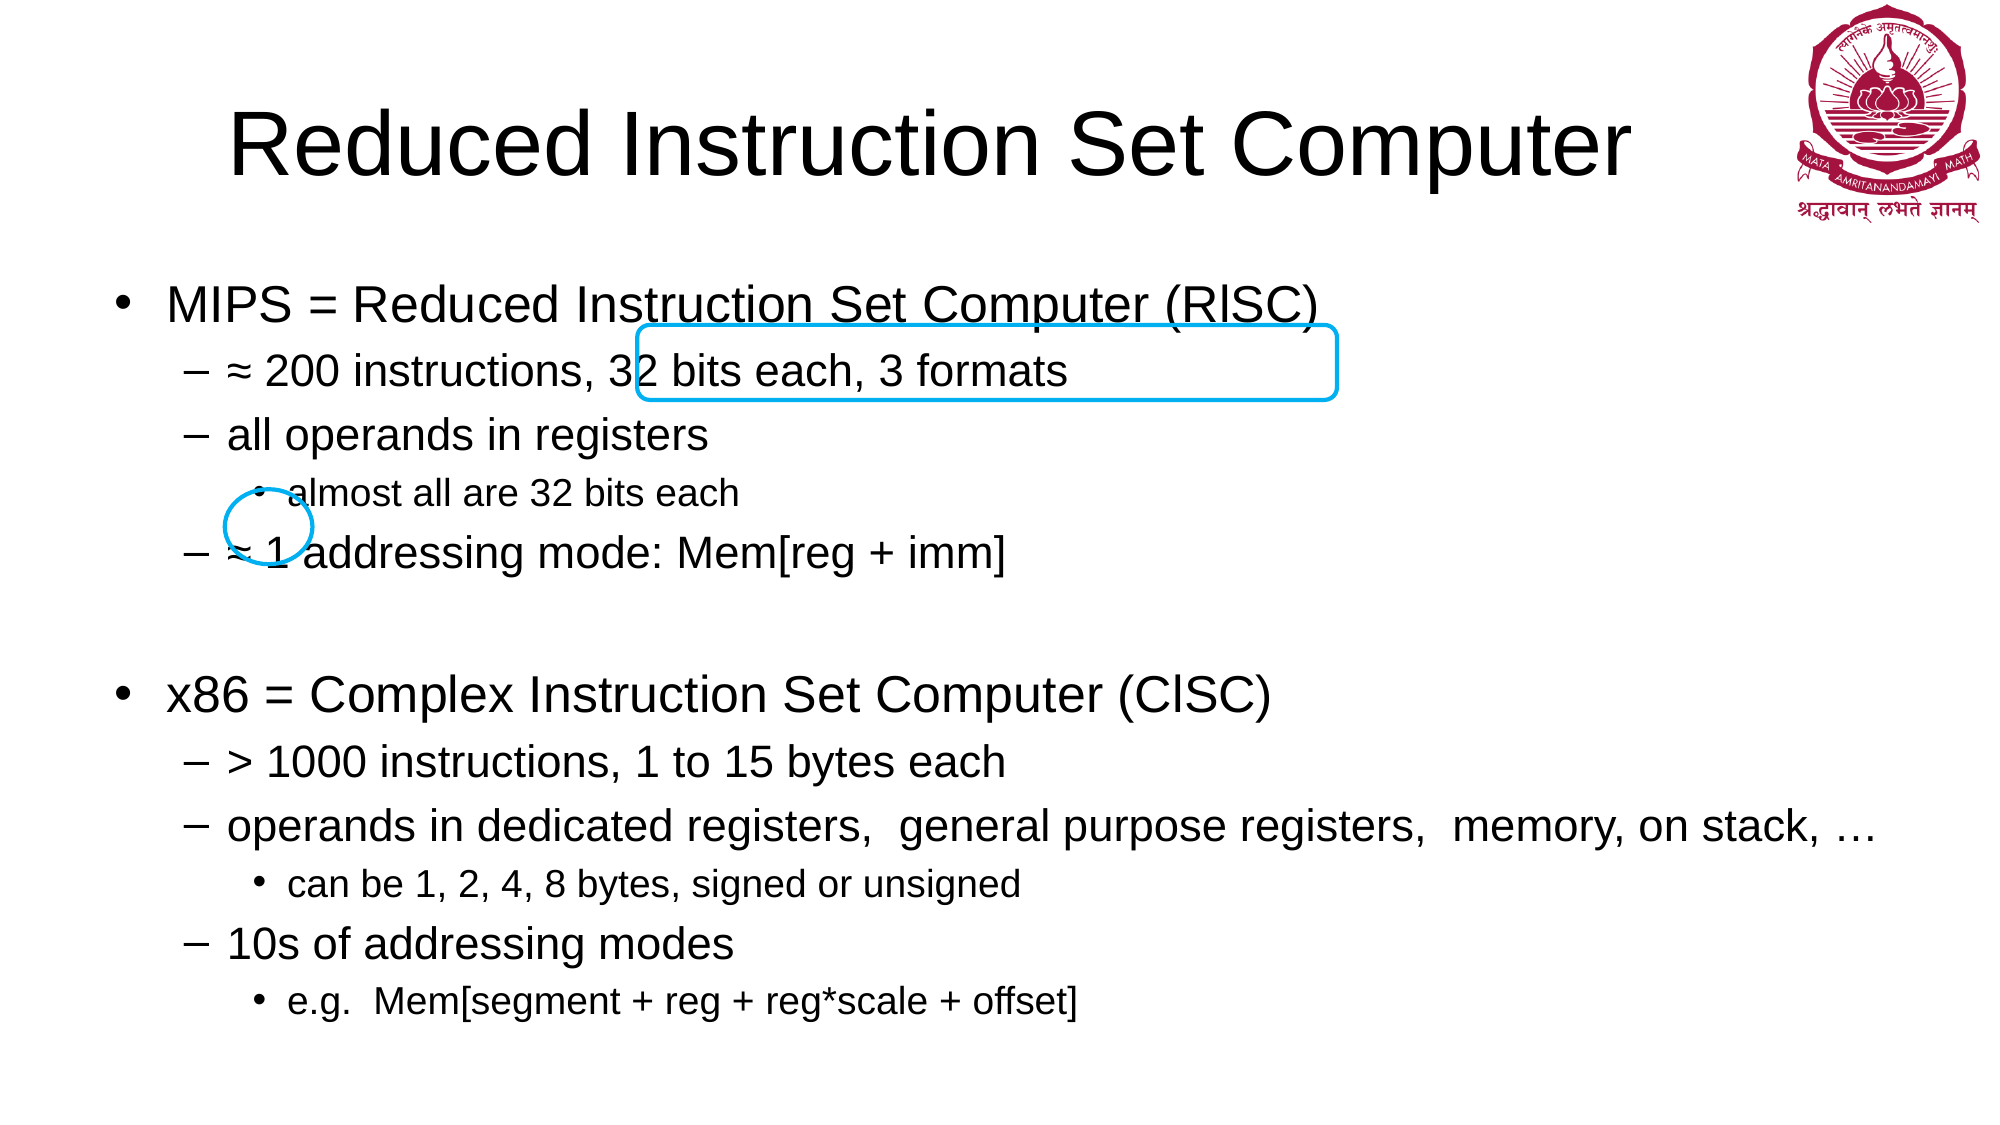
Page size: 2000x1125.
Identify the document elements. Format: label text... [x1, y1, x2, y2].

list MIPS = Reduced Instruction Set Computer (RlSC) ≈ 200 instructions, 32 bits each, 3 formats all operands in registers almost all are 32 bits each ≈ 1 addressing mode: Mem[reg + imm] x86 = Complex Instruction Set Computer (ClSC) > 1000 instructions, 1 to 15 bytes each operands in dedicated registers, general purpose registers, memory, on stack, … can be 1, 2, 4, 8 bytes, signed or unsigned 10s of addressing modes e.g. Mem[segment + reg + reg*scale + offset] [99, 262, 1900, 1063]
picture [1776, 1, 2000, 225]
text_box [635, 322, 1340, 403]
text_box [222, 487, 315, 567]
title Reduced Instruction Set Computer [99, 45, 1763, 233]
